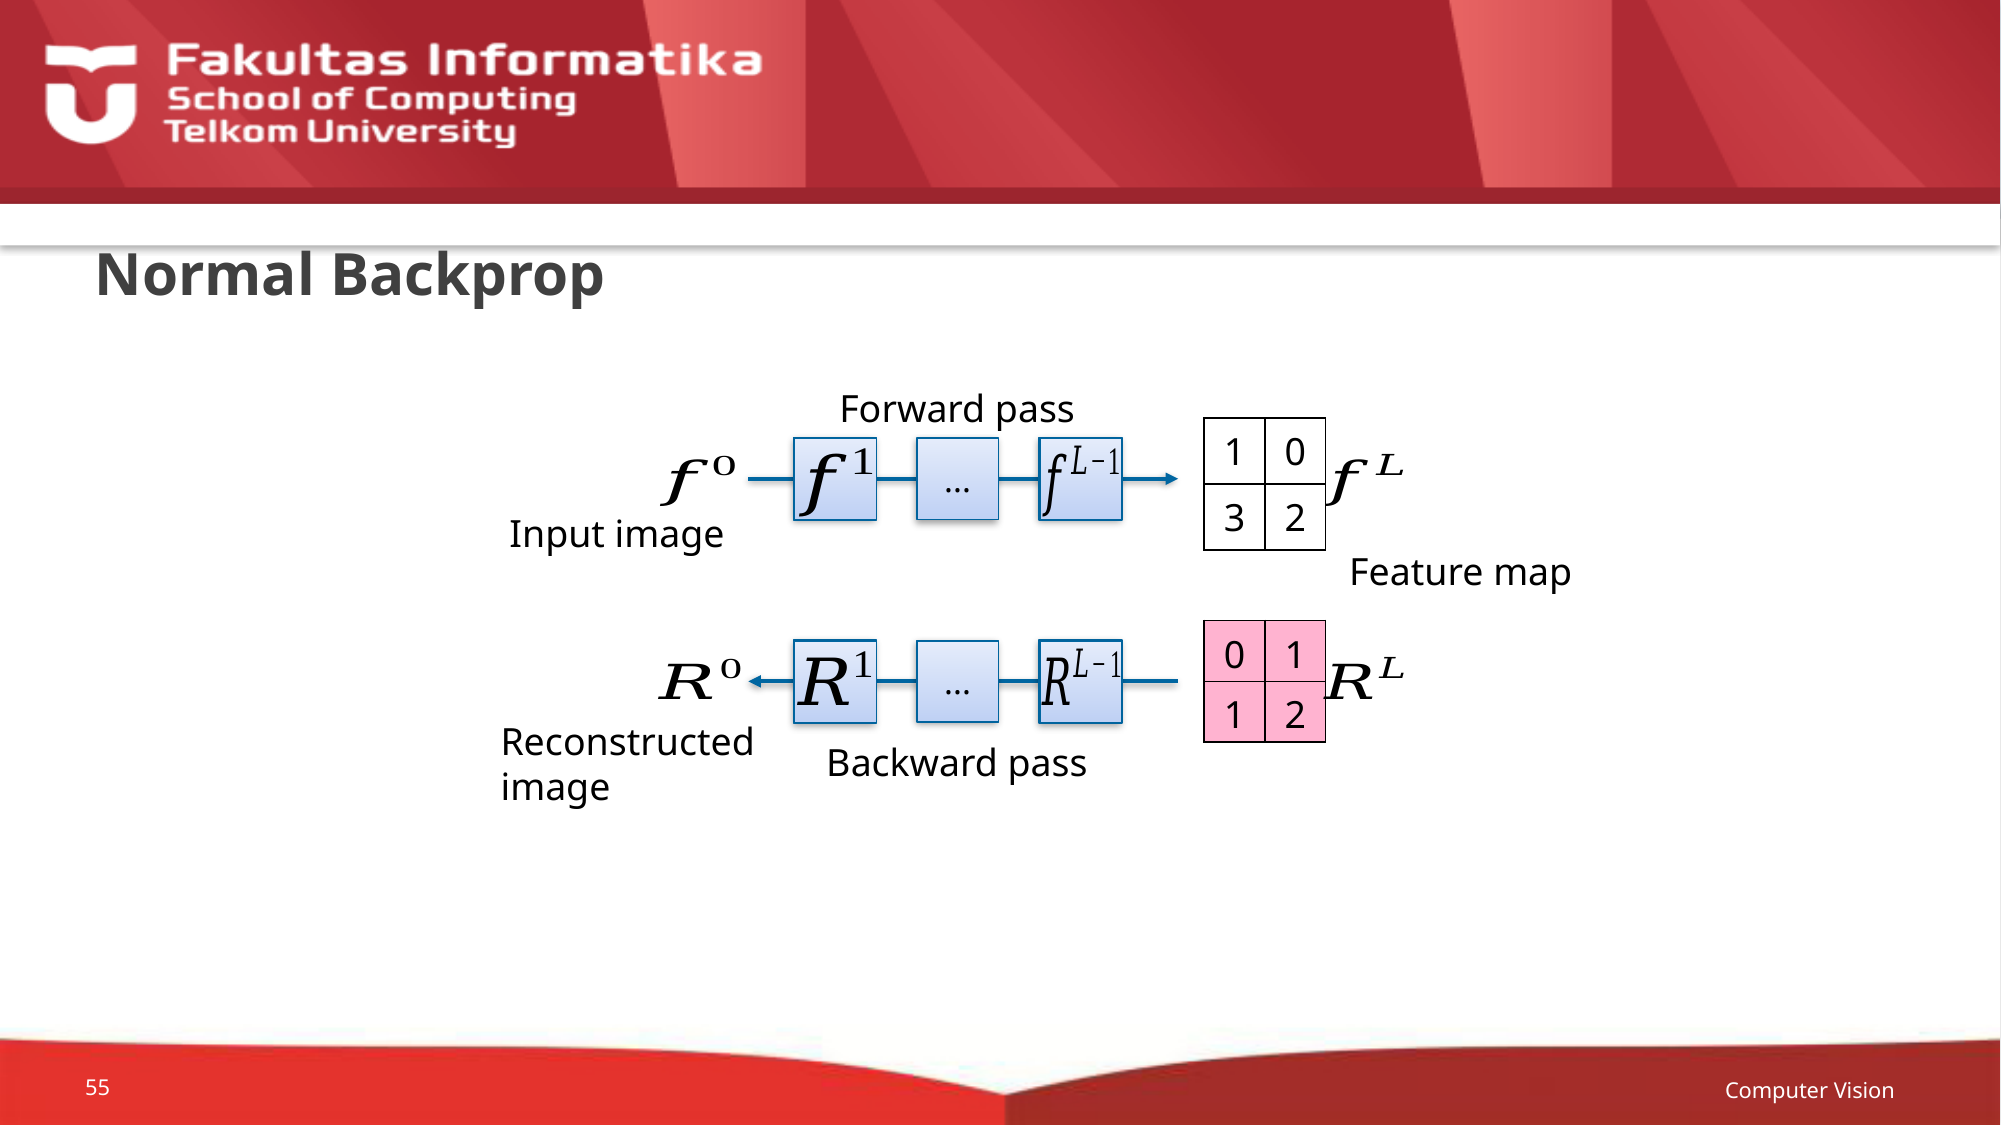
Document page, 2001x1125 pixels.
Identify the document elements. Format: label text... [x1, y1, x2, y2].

text_box Feature map [1325, 540, 1596, 601]
slide_number 55 [85, 1058, 164, 1119]
table_header 0 [1205, 621, 1264, 681]
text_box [748, 640, 1179, 723]
table_header 1 [1266, 621, 1325, 681]
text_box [477, 650, 779, 817]
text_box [748, 437, 1179, 520]
table_cell 2 [1266, 485, 1325, 549]
text_box Forward pass [816, 378, 1099, 436]
text_box Backward pass [800, 731, 1114, 792]
picture [0, 0, 2001, 1125]
table_cell 2 [1266, 682, 1325, 741]
table_header 1 [1205, 419, 1264, 483]
table_header 0 [1266, 419, 1325, 483]
title Normal Backprop [79, 219, 1901, 325]
list Computer Vision [1185, 1058, 1911, 1119]
table_cell 3 [1205, 485, 1264, 549]
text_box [485, 448, 749, 564]
table_cell 1 [1205, 682, 1264, 741]
